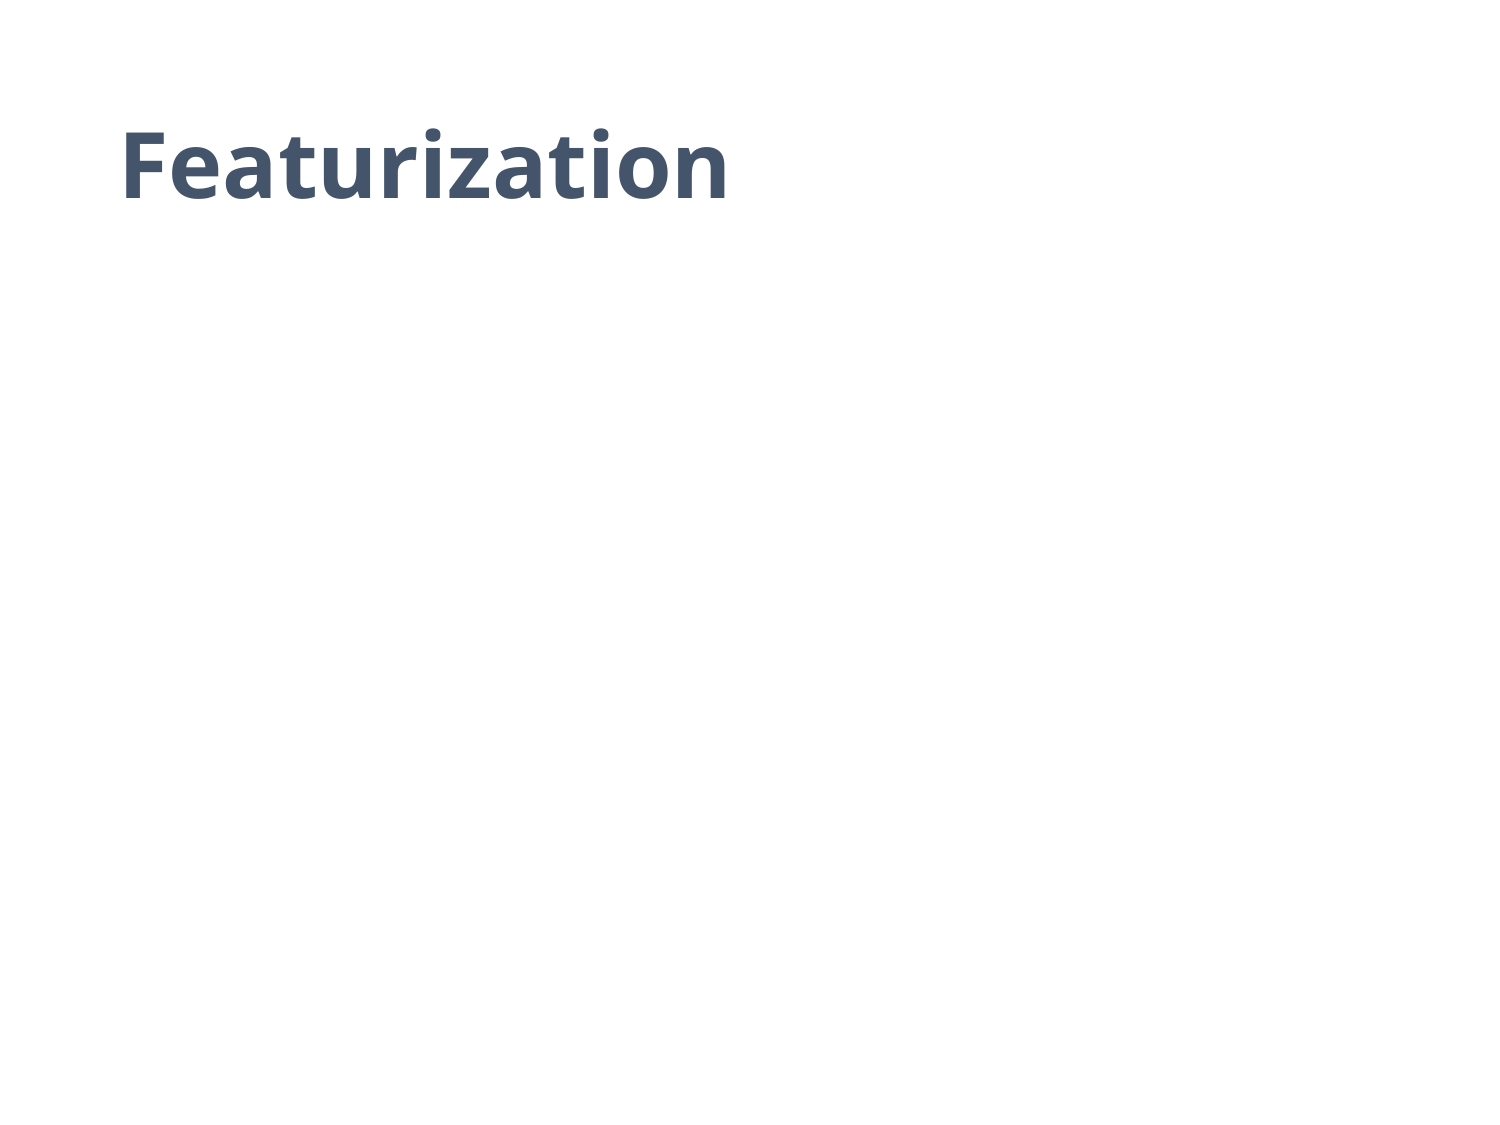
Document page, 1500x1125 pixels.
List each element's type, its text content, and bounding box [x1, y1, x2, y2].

title Featurization [103, 59, 1397, 278]
